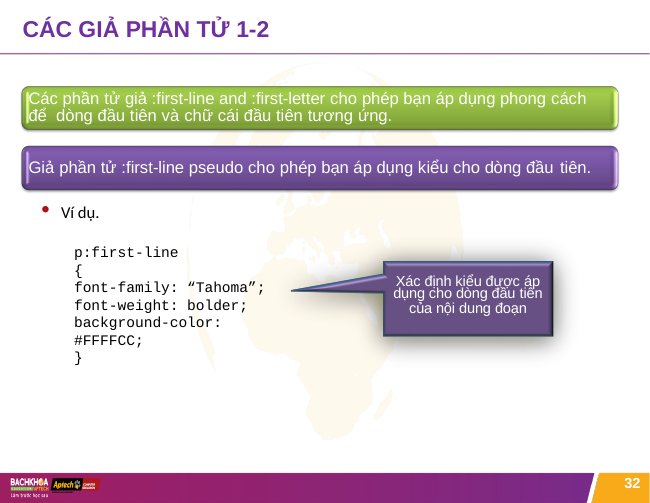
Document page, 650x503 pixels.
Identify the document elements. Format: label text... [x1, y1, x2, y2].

text_box Xác định kiểu được áp dụng cho dòng đầu tiên của nội dung đoạn [391, 273, 545, 317]
slide_number 32 [617, 340, 646, 503]
text_box [16, 144, 621, 195]
text_box [11, 4, 21, 55]
text_box Ví dụ. p:first-line { font-family: “Tahoma”; font-weight: bolder; background-color: #FFFFCC; } [40, 201, 301, 366]
picture [0, 0, 650, 503]
text_box Các phần tử giả :first-line and :first-letter cho phép bạn áp dụng phong cách để dòng đầu tiên và chữ cái đầu tiên tương ứng. Giả phần tử :first-line pseudo cho phép bạn áp dụng kiểu cho dòng đầu tiên. [27, 86, 597, 178]
text_box [307, 4, 644, 55]
text_box [250, 228, 592, 377]
title CÁC GIẢ PHẦN TỬ 1-2 [21, 0, 307, 70]
text_box [16, 82, 621, 140]
